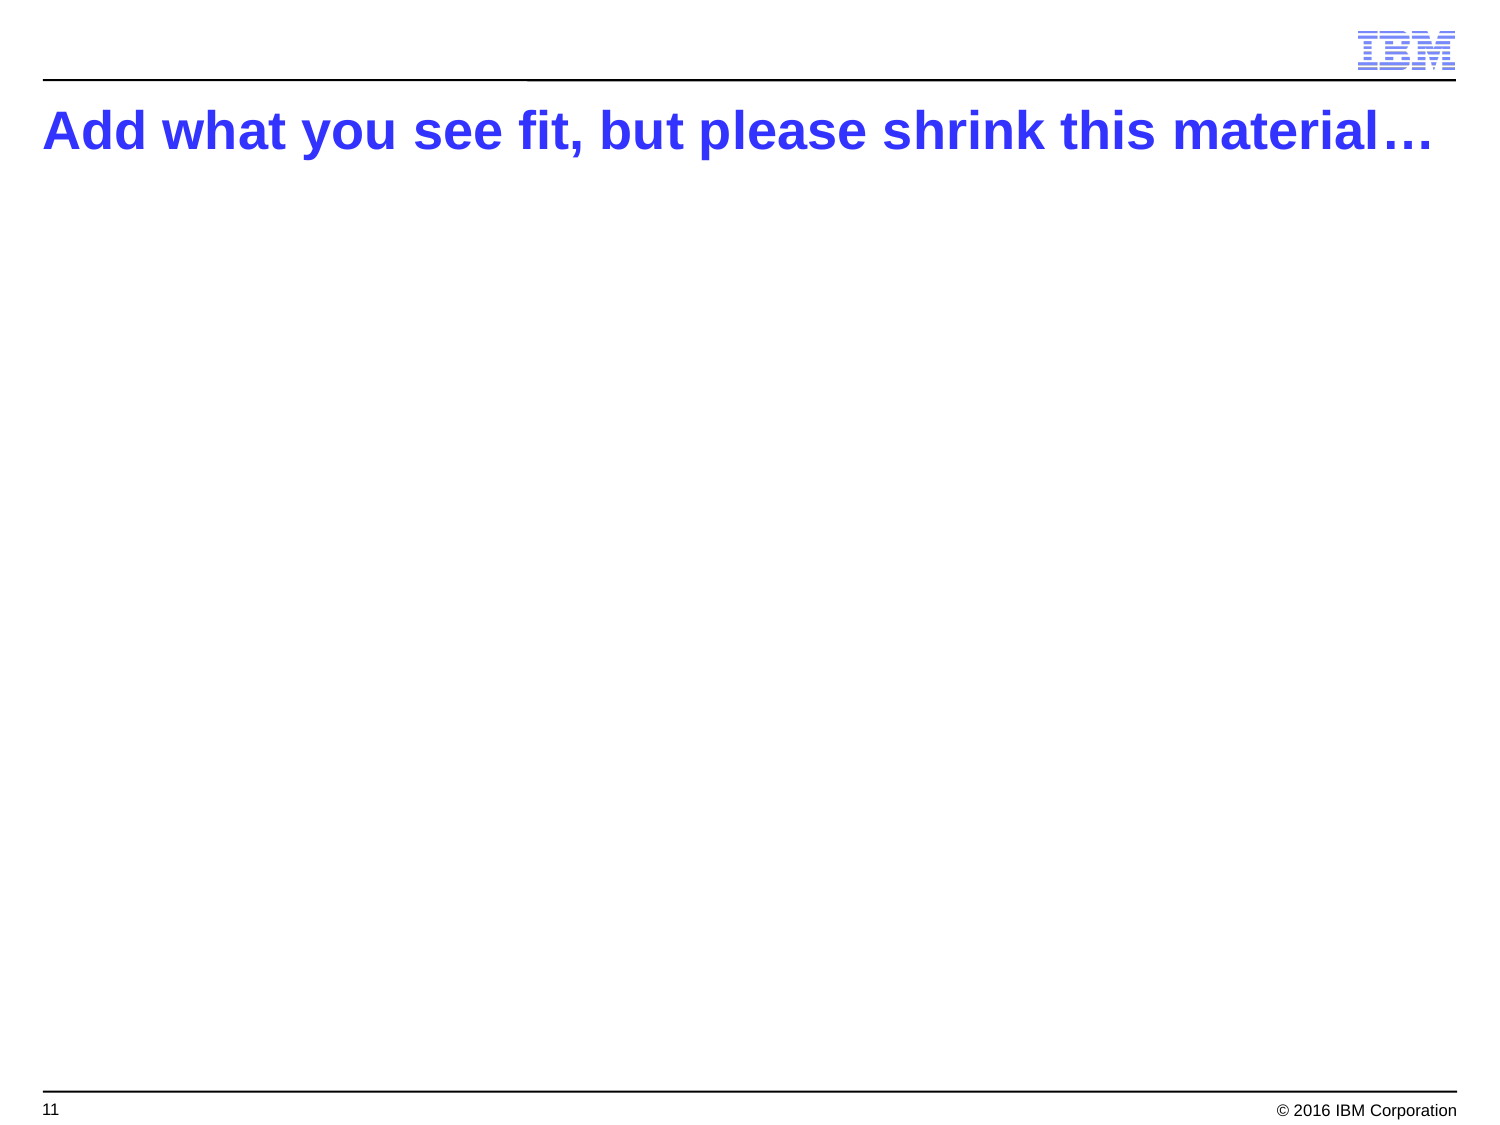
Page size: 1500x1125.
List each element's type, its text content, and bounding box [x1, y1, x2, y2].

title Add what you see fit, but please shrink this material… [27, 88, 1472, 187]
picture [1358, 31, 1455, 70]
